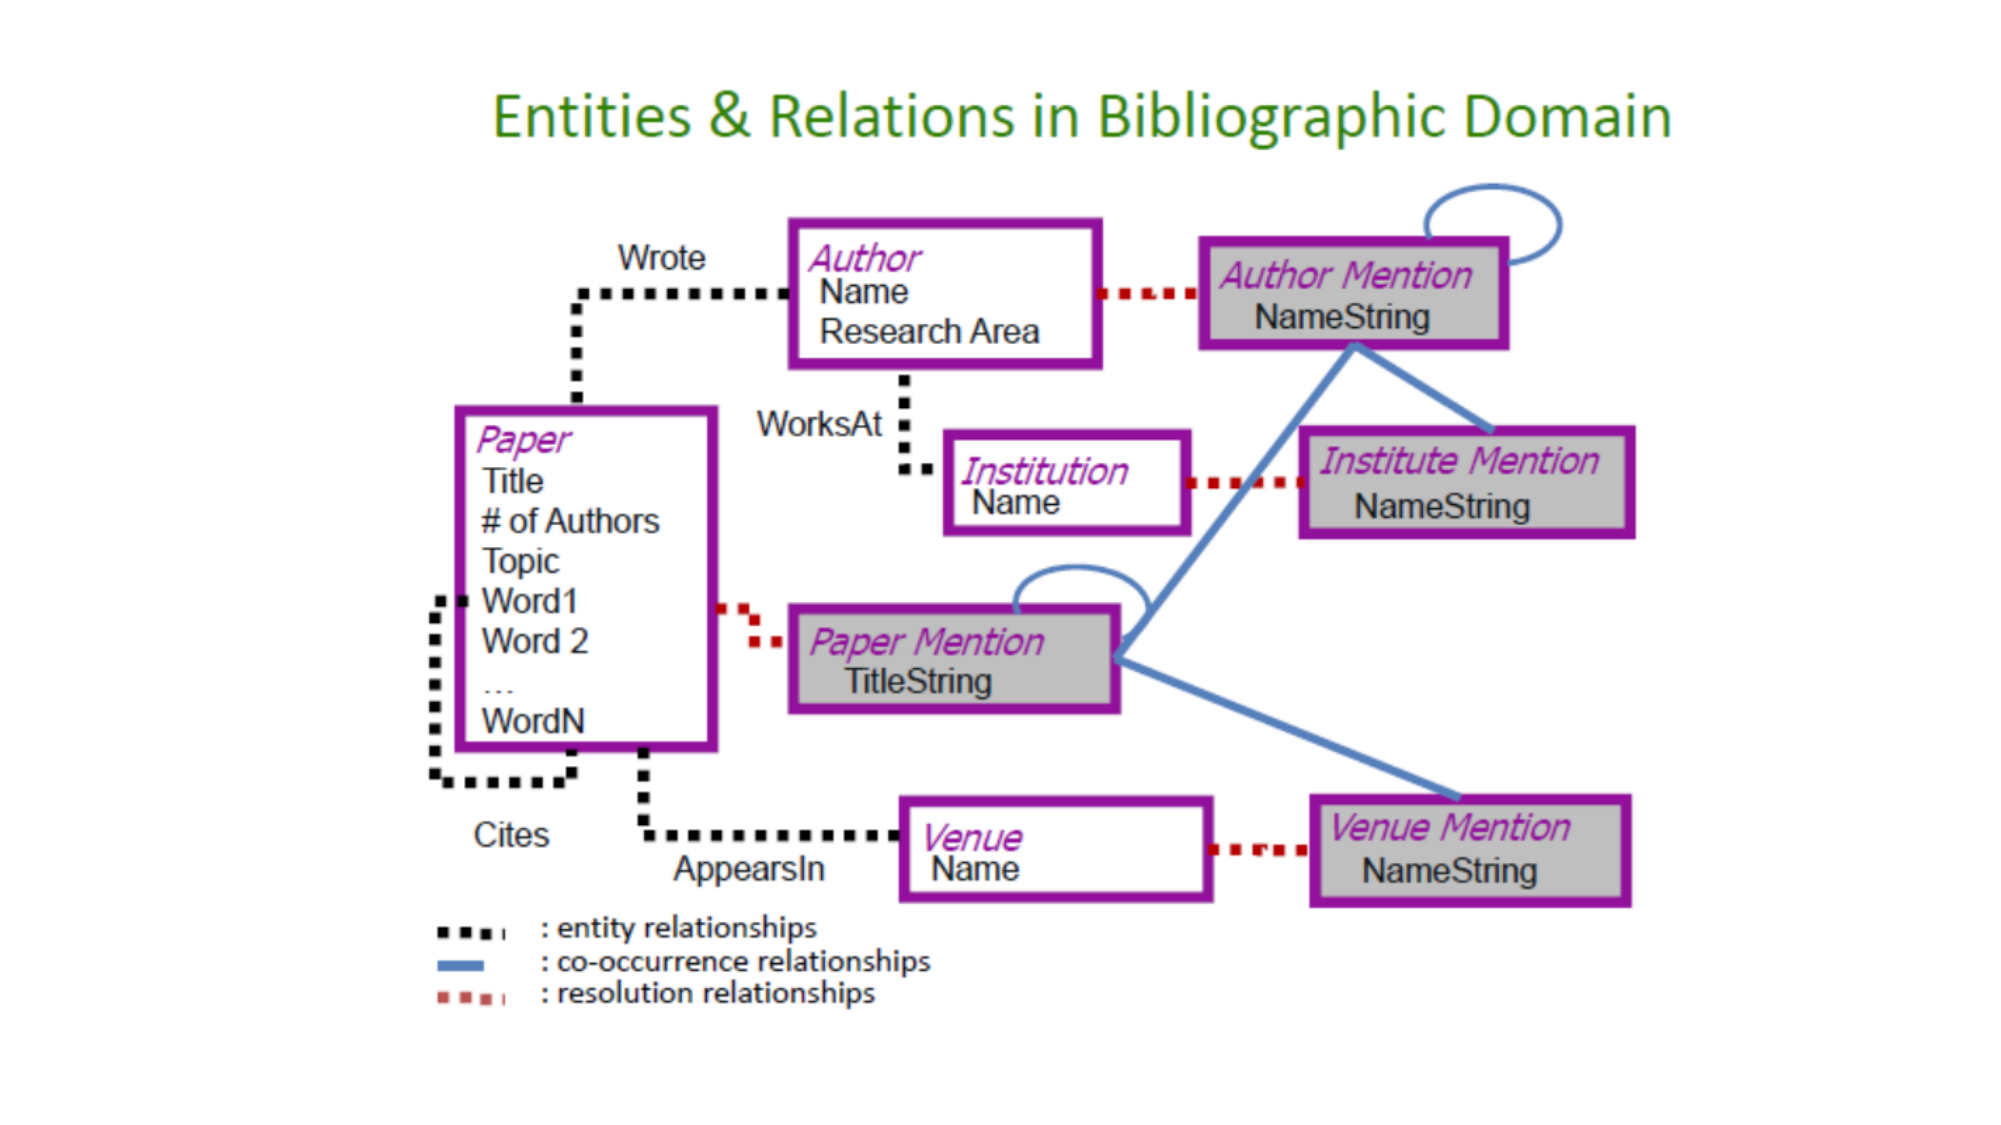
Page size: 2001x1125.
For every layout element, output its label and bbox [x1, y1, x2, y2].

picture [369, 59, 1749, 1043]
